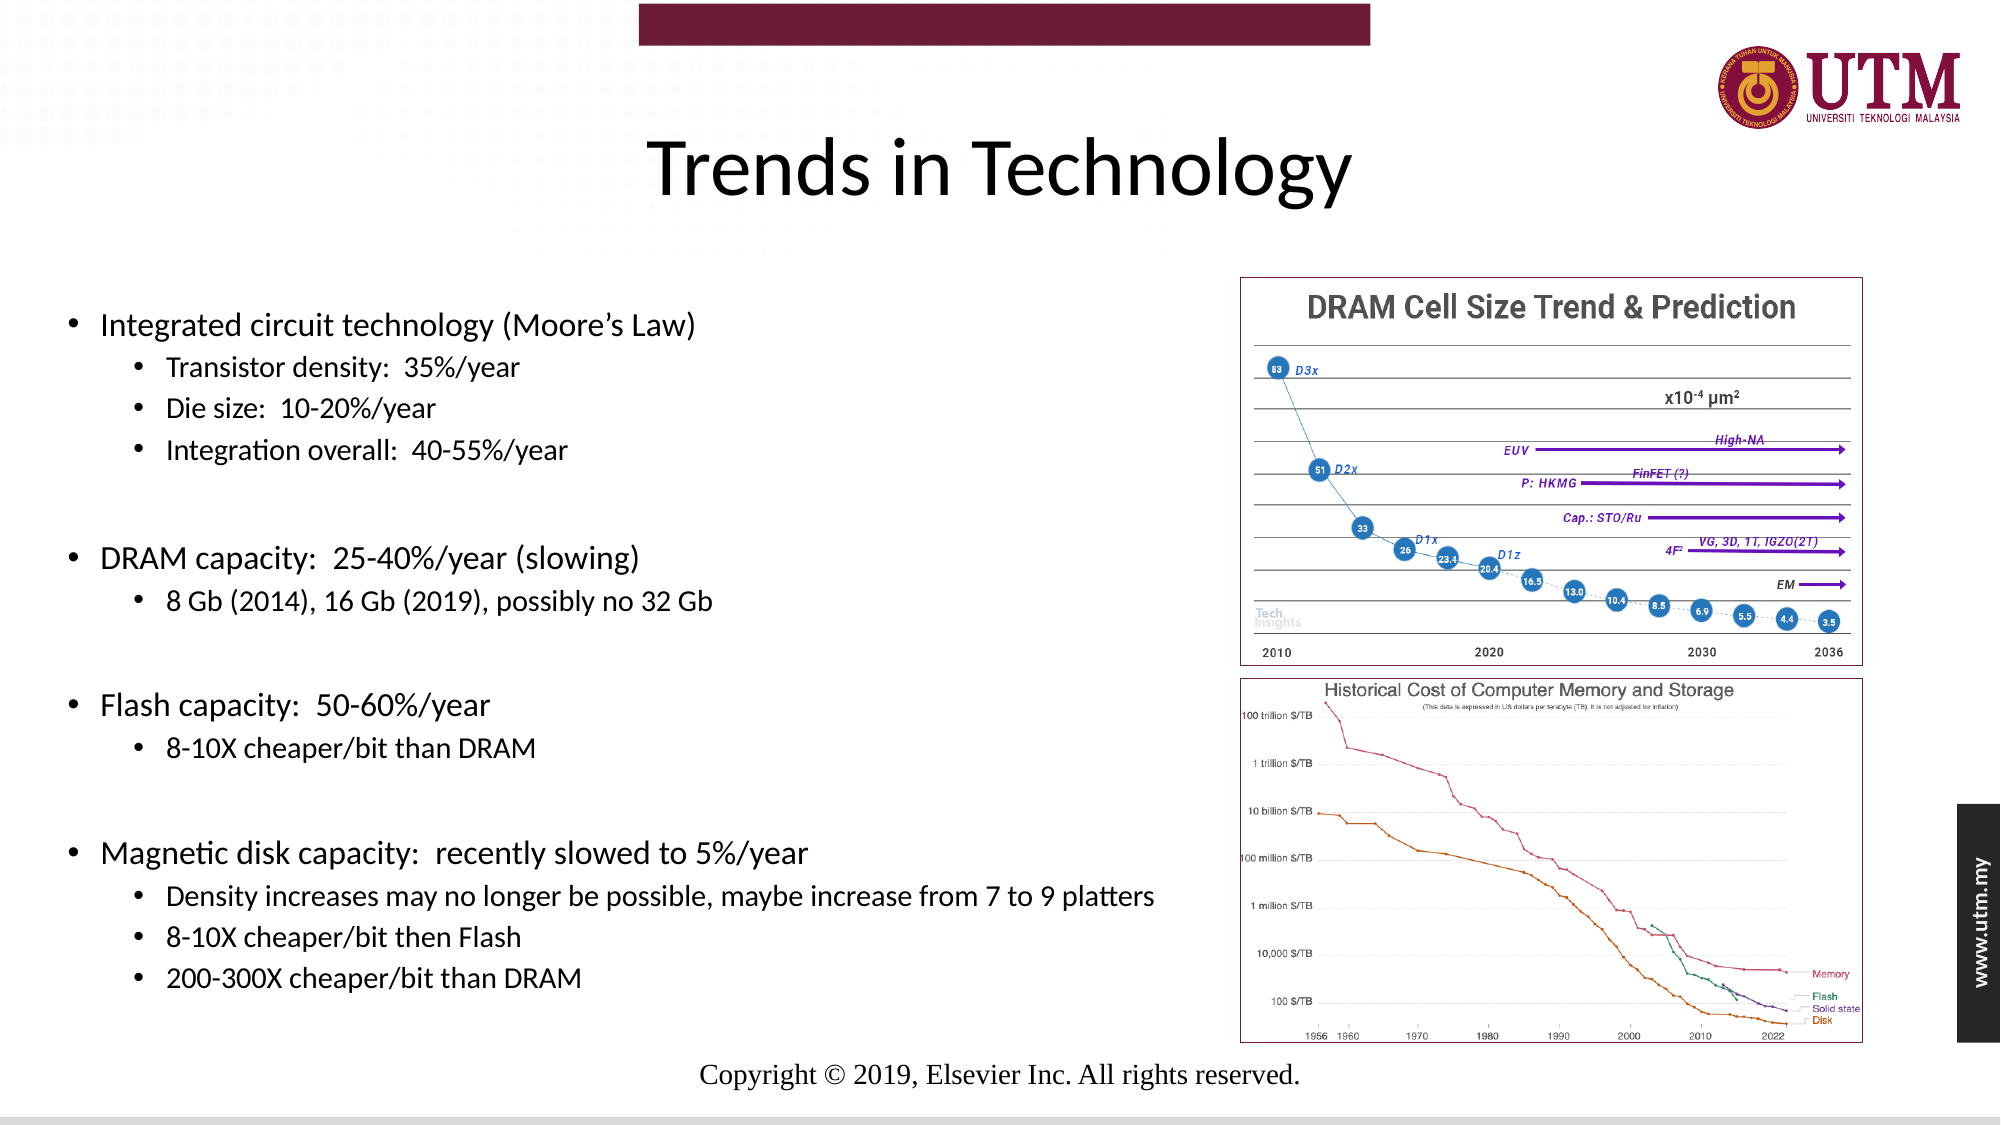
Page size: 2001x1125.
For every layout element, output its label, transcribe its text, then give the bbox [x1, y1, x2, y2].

title Trends in Technology [137, 59, 1863, 278]
picture [1240, 677, 1863, 1043]
picture [1718, 46, 1960, 129]
picture [1, 0, 1168, 301]
footer Copyright © 2019, Elsevier Inc. All rights reserved. [662, 1042, 1338, 1103]
picture [1240, 277, 1863, 666]
list Integrated circuit technology (Moore’s Law) Transistor density: 35%/year Die size: 10-20%/year Integration overall: 40-55%/year DRAM capacity: 25-40%/year (slowing) 8 Gb (2014), 16 Gb (2019), possibly no 32 Gb Flash capacity: 50-60%/year 8-10X cheaper/bit than DRAM Magnetic disk capacity: recently slowed to 5%/year Density increases may no longer be possible, maybe increase from 7 to 9 platters 8-10X cheaper/bit then Flash 200-300X cheaper/bit than DRAM [52, 299, 1192, 1014]
